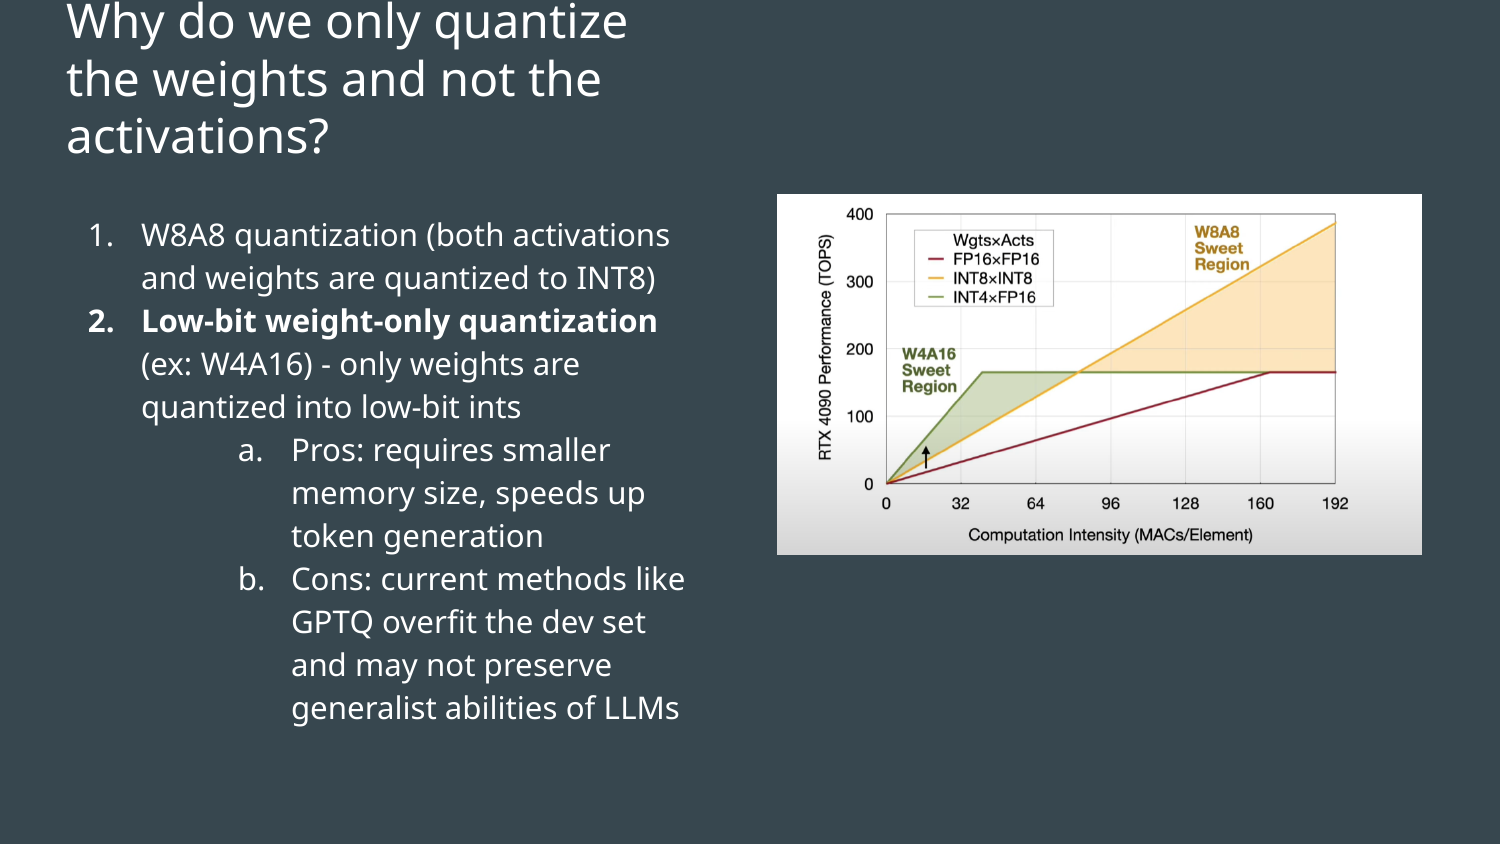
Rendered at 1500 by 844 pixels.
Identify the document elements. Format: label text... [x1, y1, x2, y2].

picture [777, 194, 1422, 555]
title Why do we only quantize the weights and not the activations? [51, 96, 695, 178]
list W8A8 quantization (both activations and weights are quantized to INT8) Low-bit weight-only quantization (ex: W4A16) - only weights are quantized into low-bit ints Pros: requires smaller memory size, speeds up token generation Cons: current methods like GPTQ overfit the dev set and may not preserve generalist abilities of LLMs [51, 194, 717, 716]
